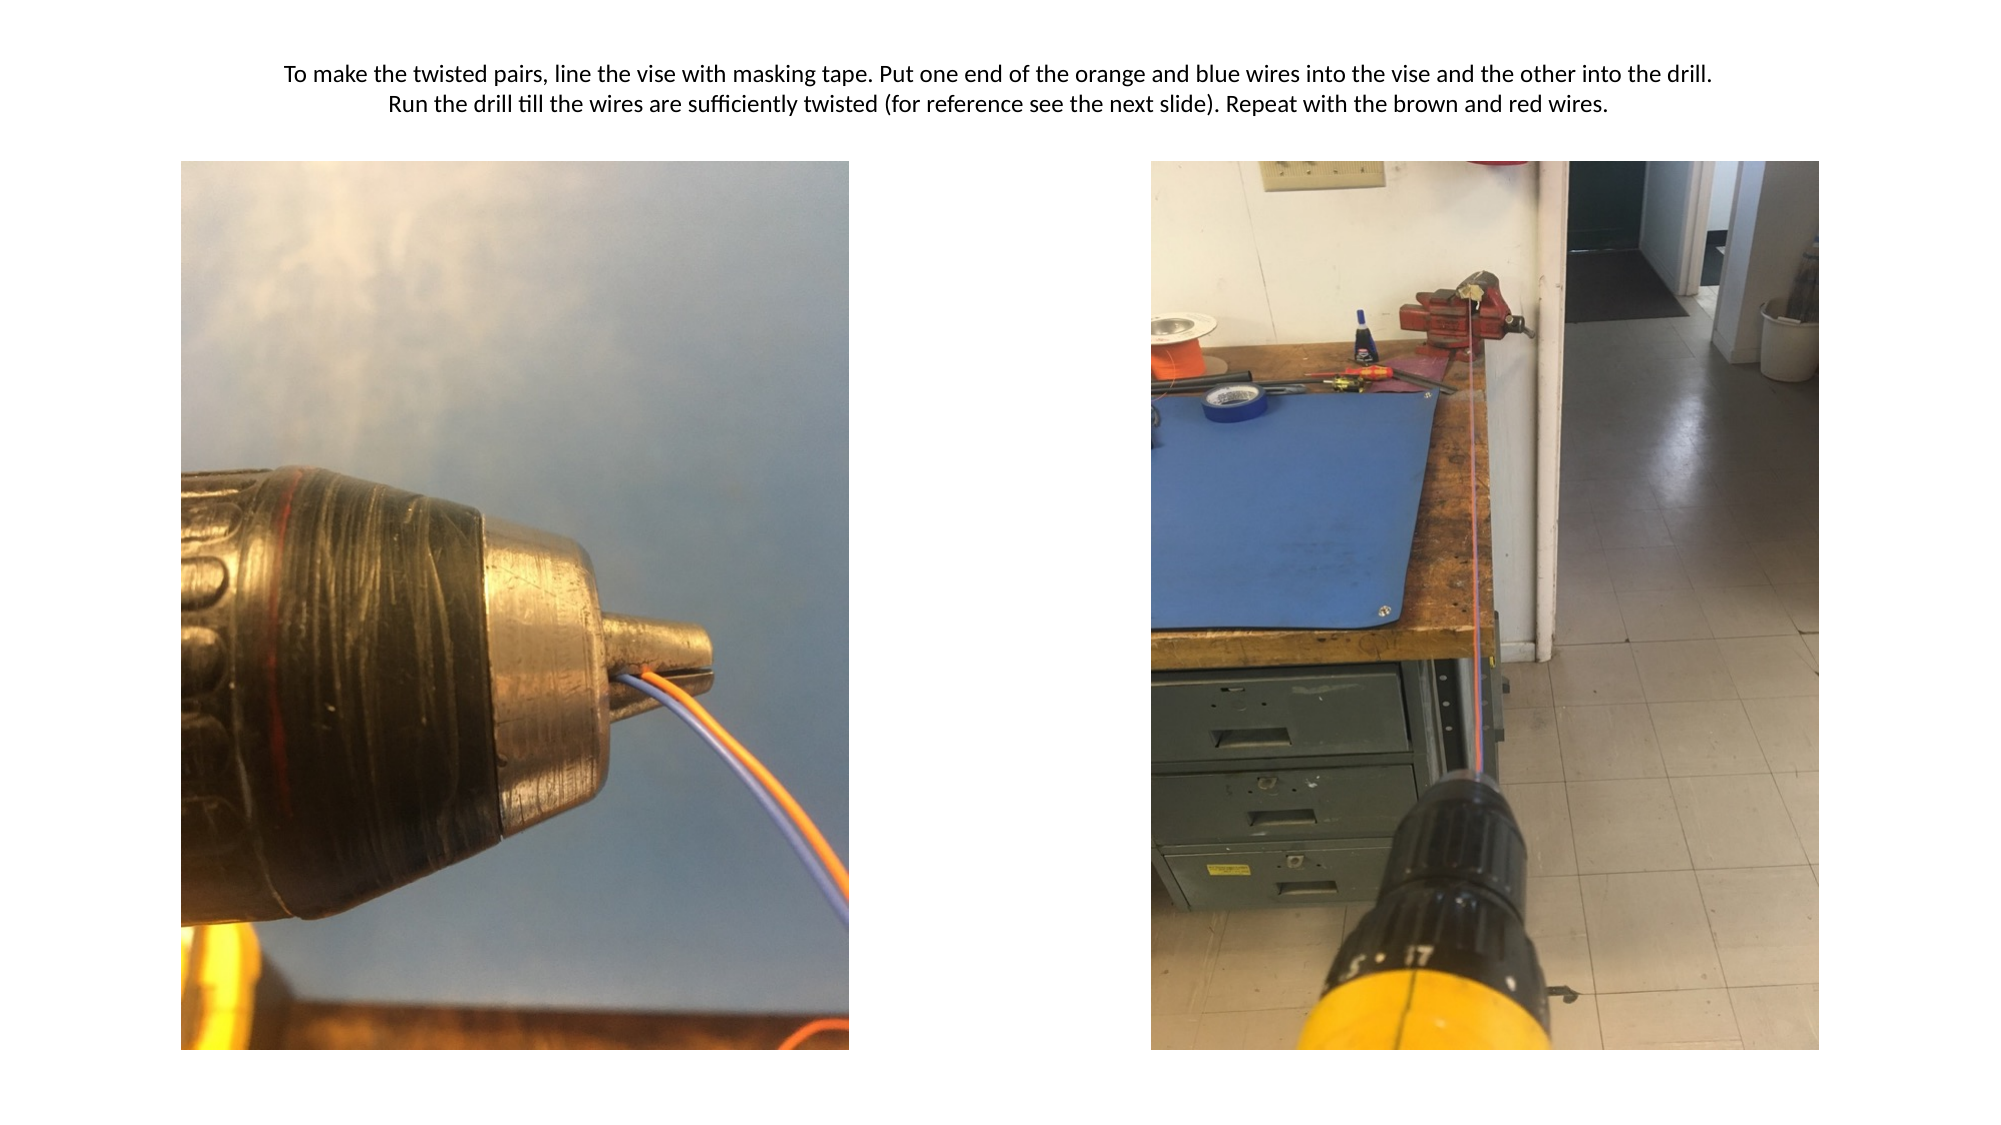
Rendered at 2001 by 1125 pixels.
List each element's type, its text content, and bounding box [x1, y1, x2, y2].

picture [1151, 161, 1819, 1050]
text_box To make the twisted pairs, line the vise with masking tape. Put one end of the orange and blue wires into the vise and the other into the drill. Run the drill till the wires are sufficiently twisted (for reference see the next slide). Repeat with the brown and red wires. [249, 50, 1751, 125]
picture [181, 161, 849, 1050]
